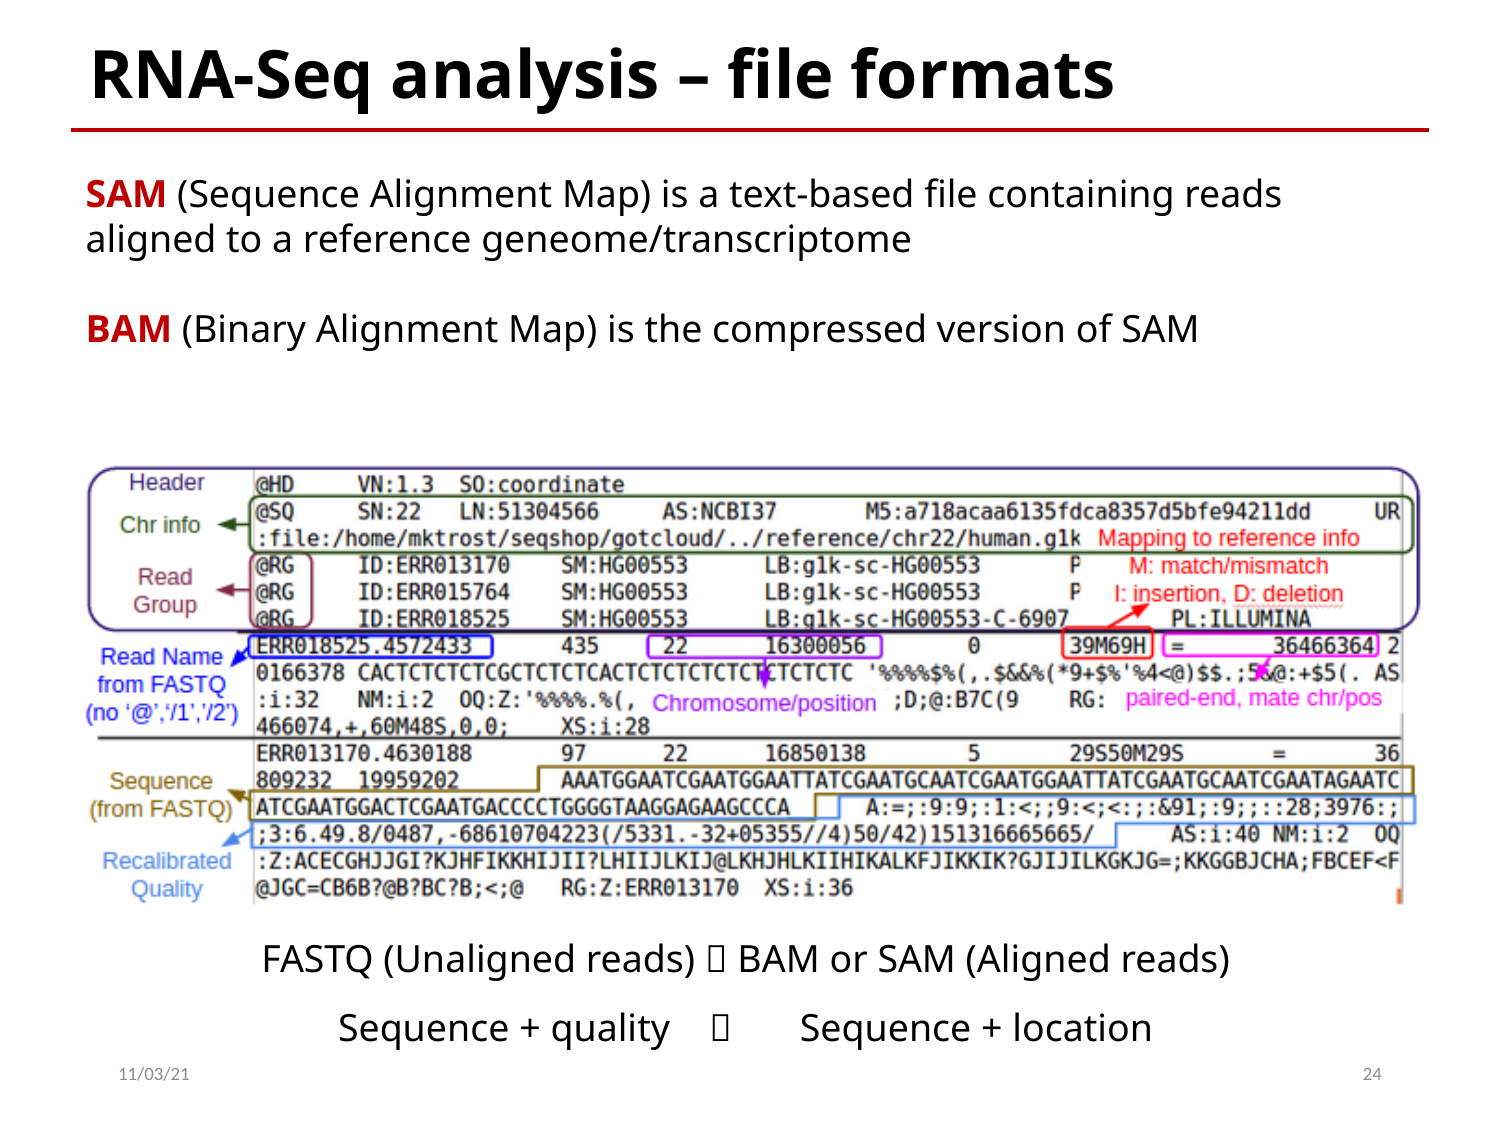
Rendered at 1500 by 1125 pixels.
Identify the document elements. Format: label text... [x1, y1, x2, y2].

text_box SAM (Sequence Alignment Map) is a text-based file containing reads aligned to a reference geneome/transcriptome BAM (Binary Alignment Map) is the compressed version of SAM [70, 162, 1430, 358]
slide_number 24 [1059, 1042, 1397, 1103]
text_box Sequence + quality  Sequence + location [66, 996, 1425, 1056]
text_box FASTQ (Unaligned reads)  BAM or SAM (Aligned reads) [66, 928, 1425, 988]
picture [70, 459, 1430, 925]
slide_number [103, 1042, 441, 1103]
text_box RNA-Seq analysis – file formats [74, 24, 1425, 118]
